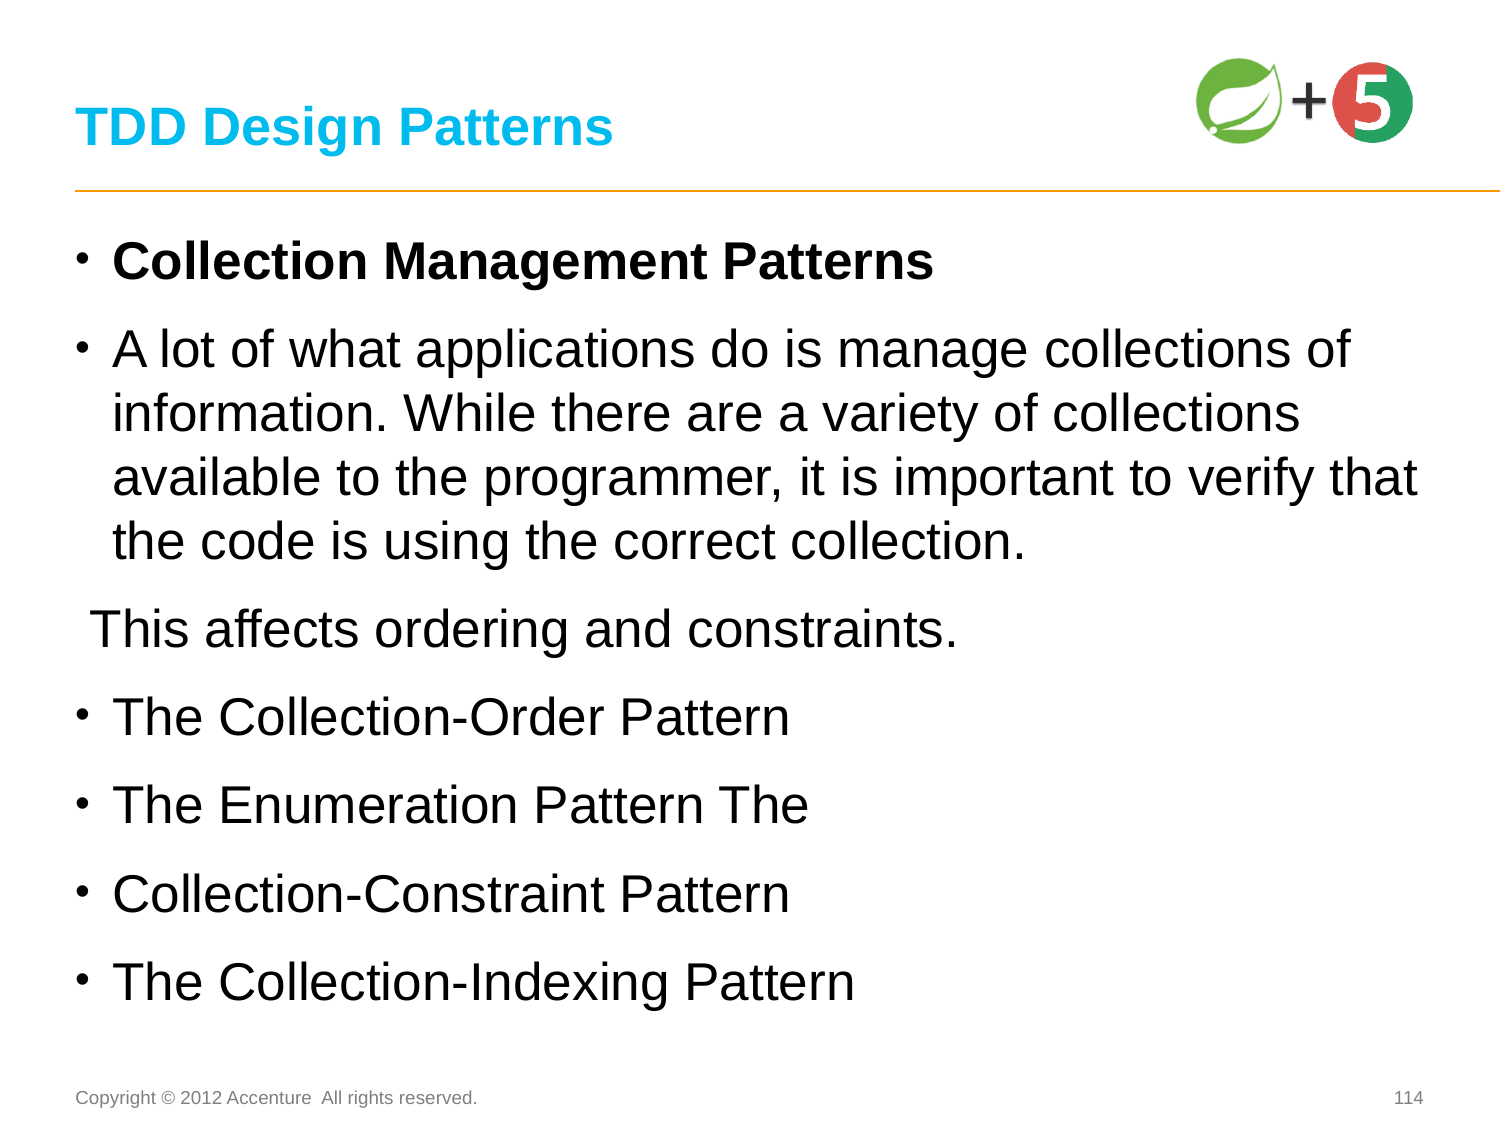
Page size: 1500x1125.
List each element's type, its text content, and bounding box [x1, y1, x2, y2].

list Collection Management Patterns A lot of what applications do is manage collections of information. While there are a variety of collections available to the programmer, it is important to verify that the code is using the correct collection. This affects ordering and constraints. The Collection-Order Pattern The Enumeration Pattern The Collection-Constraint Pattern The Collection-Indexing Pattern [75, 226, 1425, 1018]
title TDD Design Patterns [75, 27, 1422, 157]
